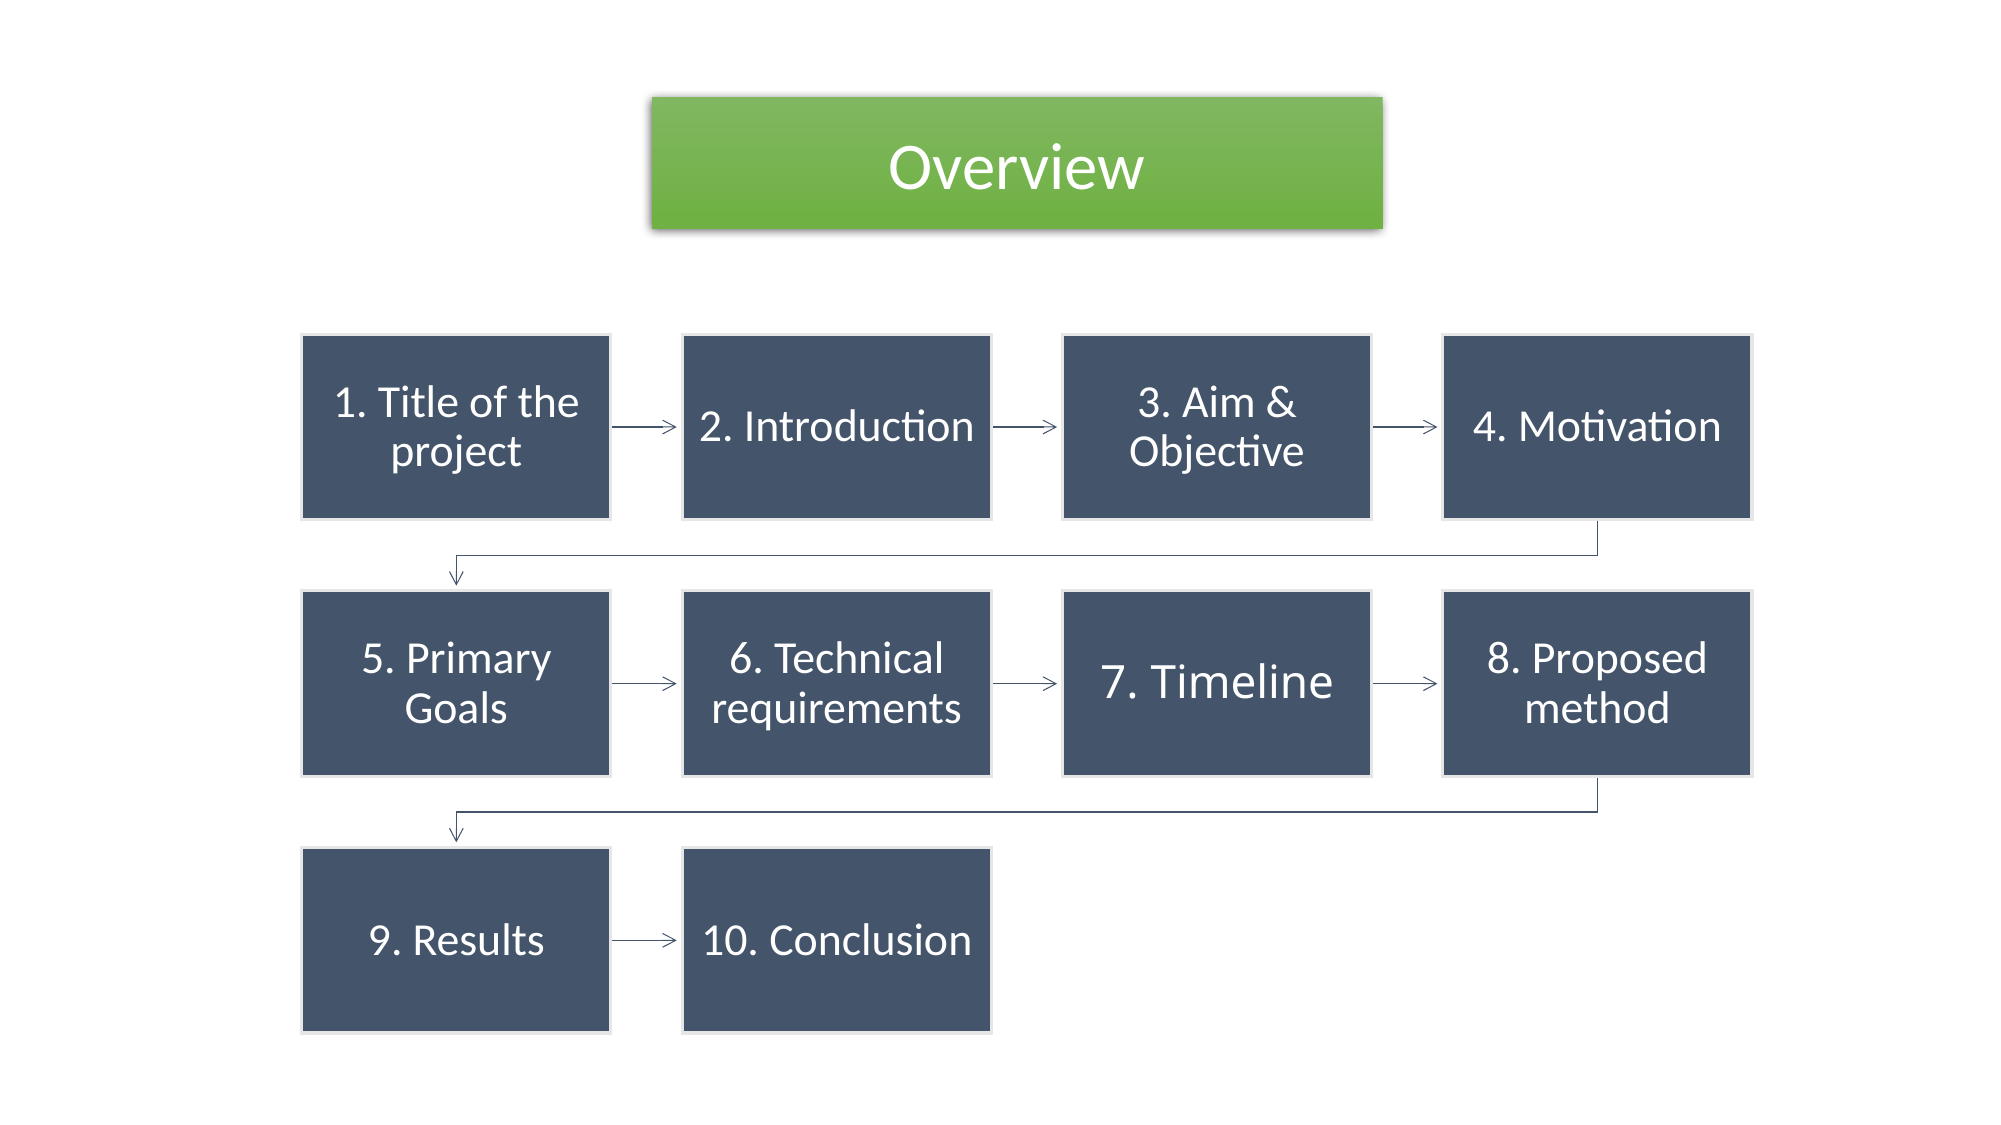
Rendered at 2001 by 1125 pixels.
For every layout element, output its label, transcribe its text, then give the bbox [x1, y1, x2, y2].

text_box [54, 52, 997, 1021]
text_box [115, 333, 1939, 1034]
text_box Overview [651, 96, 1383, 229]
